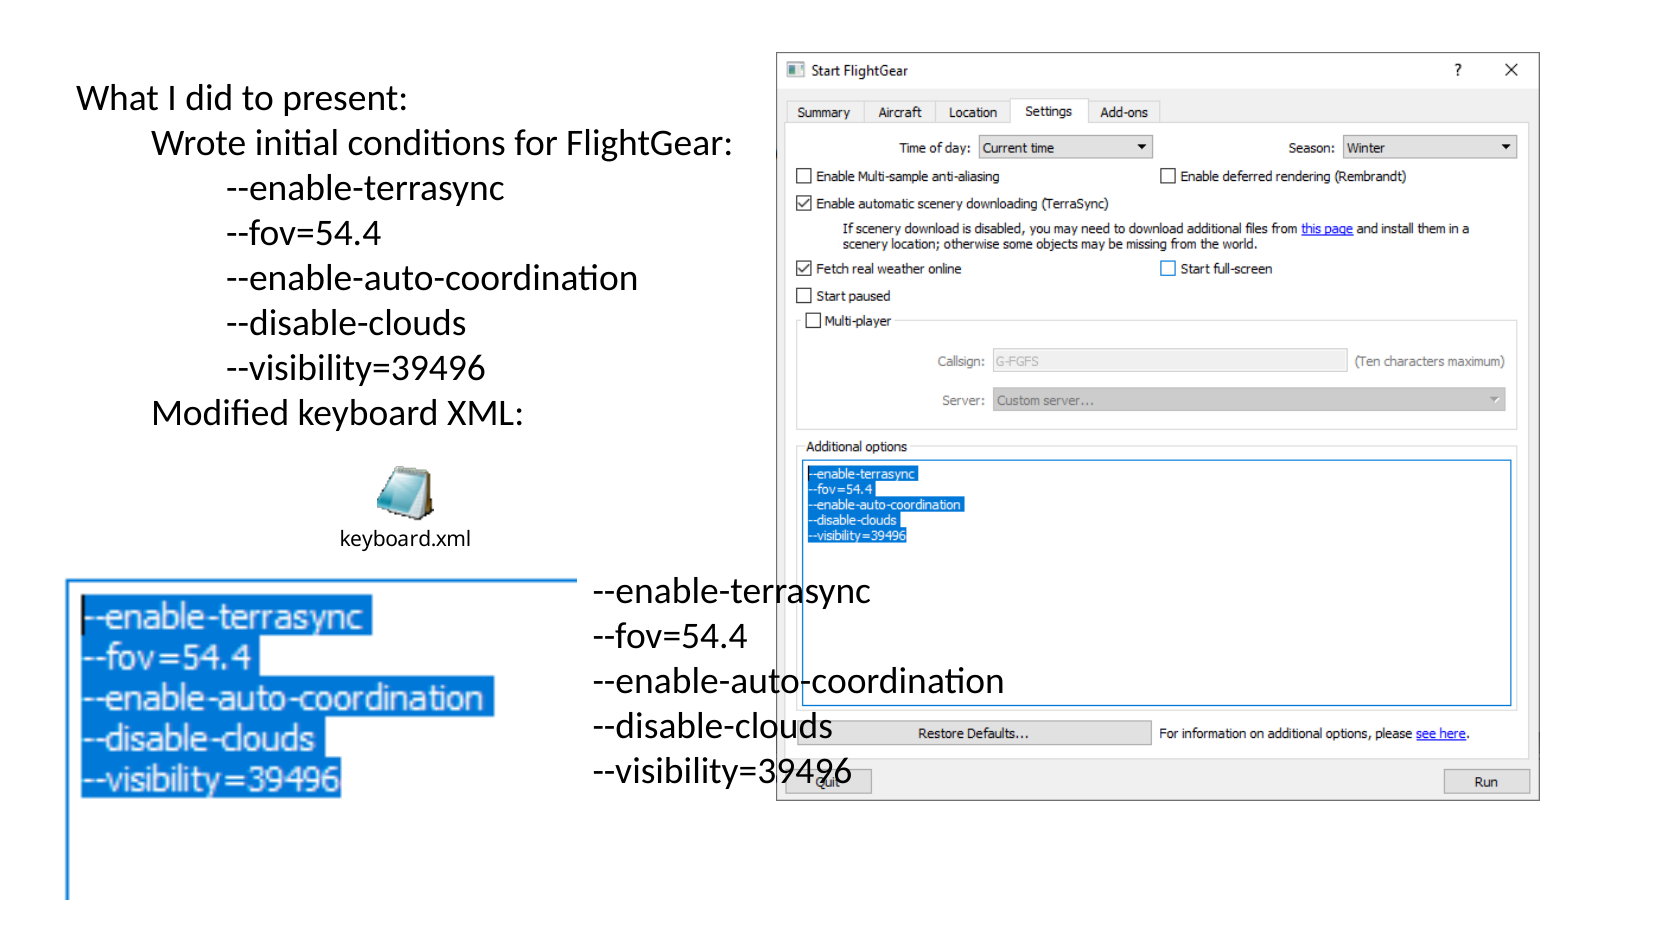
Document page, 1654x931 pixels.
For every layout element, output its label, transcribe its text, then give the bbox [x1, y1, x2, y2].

text_box --enable-terrasync --fov=54.4 --enable-auto-coordination --disable-clouds --visibility=39496 [577, 558, 771, 799]
picture [56, 564, 577, 900]
picture [776, 52, 1540, 802]
text_box What I did to present: Wrote initial conditions for FlightGear: --enable-terrasync --fov=54.4 --enable-auto-coordination --disable-clouds --visibility=39496 Modified keyboard XML: [61, 65, 749, 530]
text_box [326, 464, 485, 560]
